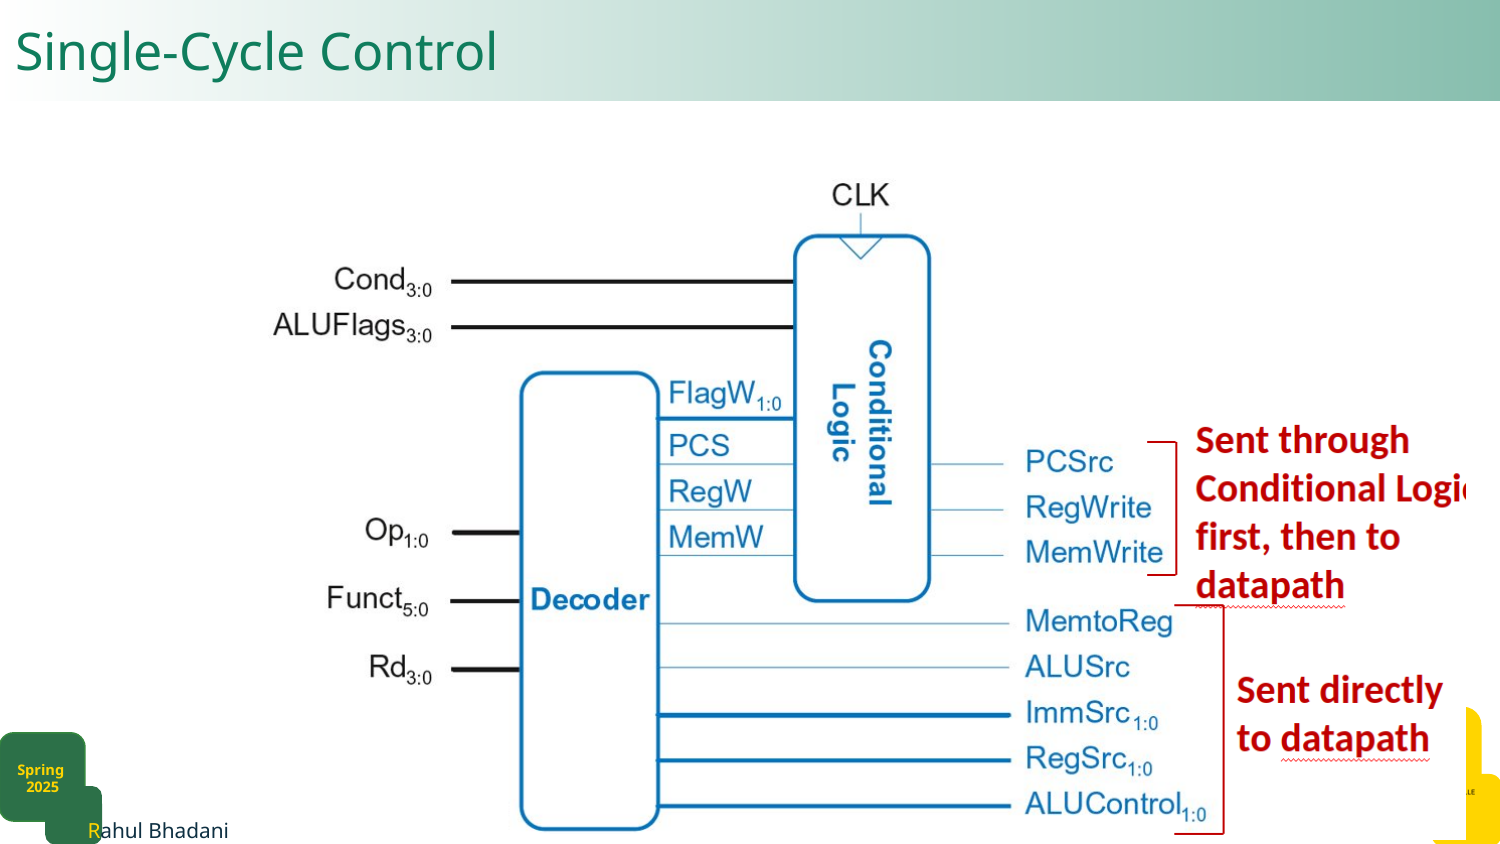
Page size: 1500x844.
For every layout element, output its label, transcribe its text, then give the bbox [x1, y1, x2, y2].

title Single-Cycle Control​ [0, 0, 1500, 101]
picture [245, 177, 1475, 840]
